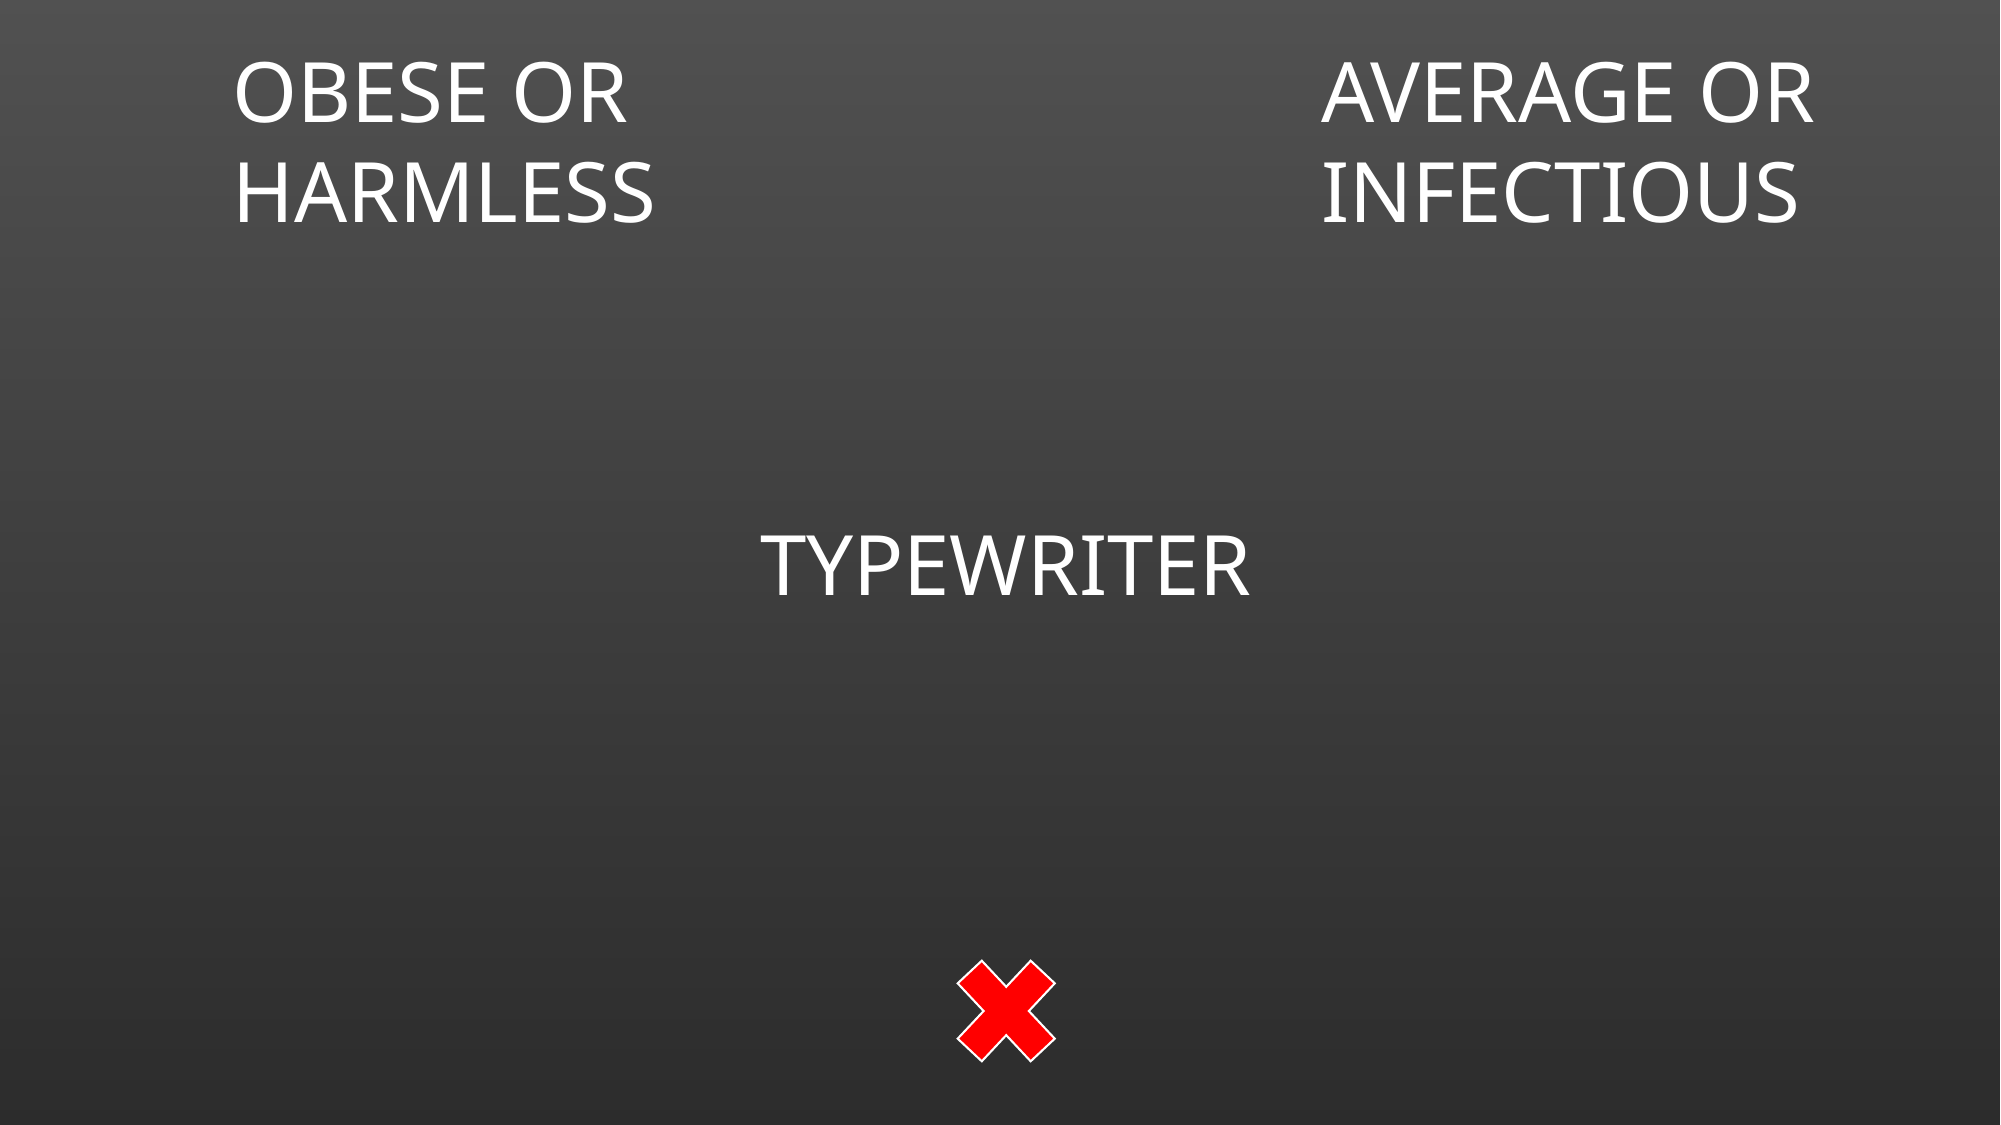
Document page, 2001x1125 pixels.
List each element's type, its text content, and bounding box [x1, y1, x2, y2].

text_box [956, 959, 1057, 1063]
text_box OBESE OR HARMLESS [218, 31, 707, 247]
text_box AVERAGE OR INFECTIOUS [1306, 31, 1863, 247]
text_box TYPEWRITER [745, 504, 1267, 620]
